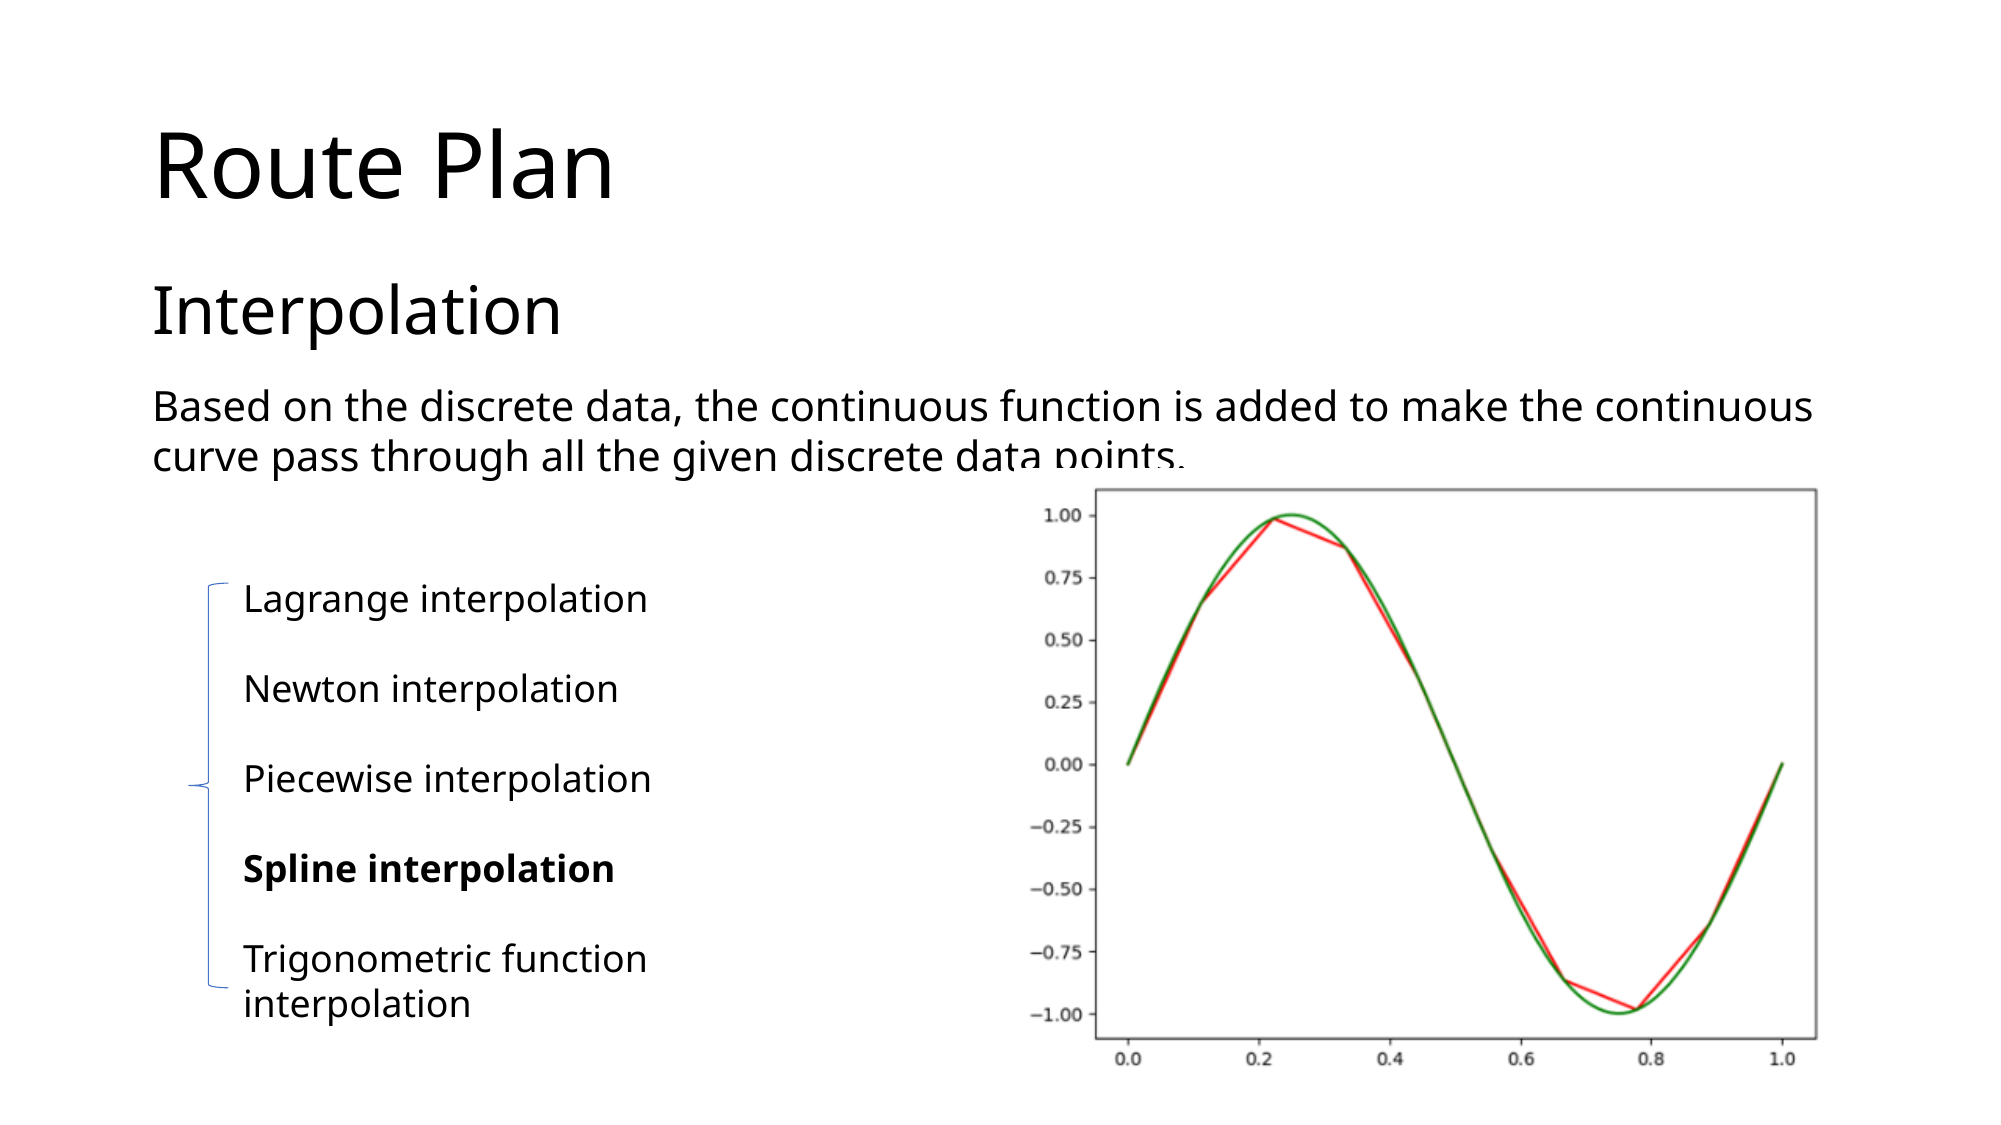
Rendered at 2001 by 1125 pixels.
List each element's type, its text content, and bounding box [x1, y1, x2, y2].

text_box Lagrange interpolation Newton interpolation Piecewise interpolation Spline interpolation Trigonometric function interpolation [228, 567, 888, 1032]
text_box Interpolation [137, 278, 1131, 356]
picture [1014, 468, 1837, 1081]
title Route Plan [137, 59, 1863, 278]
text_box Based on the discrete data, the continuous function is added to make the continuous curve pass through all the given discrete data points. [137, 372, 1863, 487]
text_box [188, 582, 228, 989]
